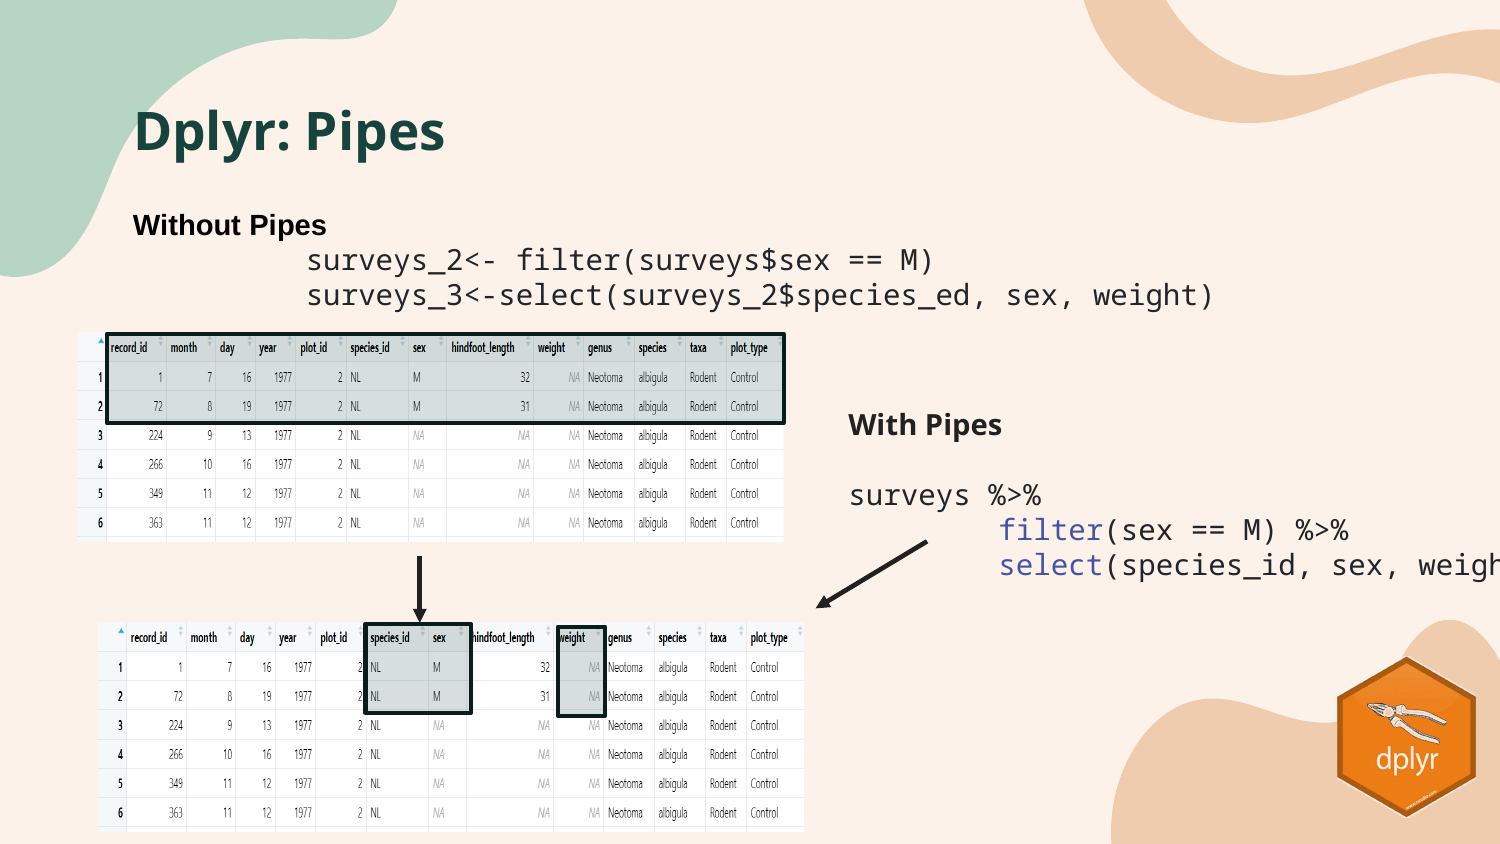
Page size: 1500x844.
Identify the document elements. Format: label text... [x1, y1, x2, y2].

text_box With Pipes surveys %>% filter(sex == M) %>% select(species_id, sex, weight) [833, 391, 1500, 844]
title Dplyr: Pipes [118, 82, 1196, 177]
text_box Without Pipes surveys_2<- filter(surveys$sex == M) surveys_3<-select(surveys_2$species_ed, sex, weight) [118, 199, 1290, 354]
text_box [77, 332, 784, 542]
picture [1336, 644, 1480, 829]
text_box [815, 541, 928, 609]
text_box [97, 622, 805, 832]
